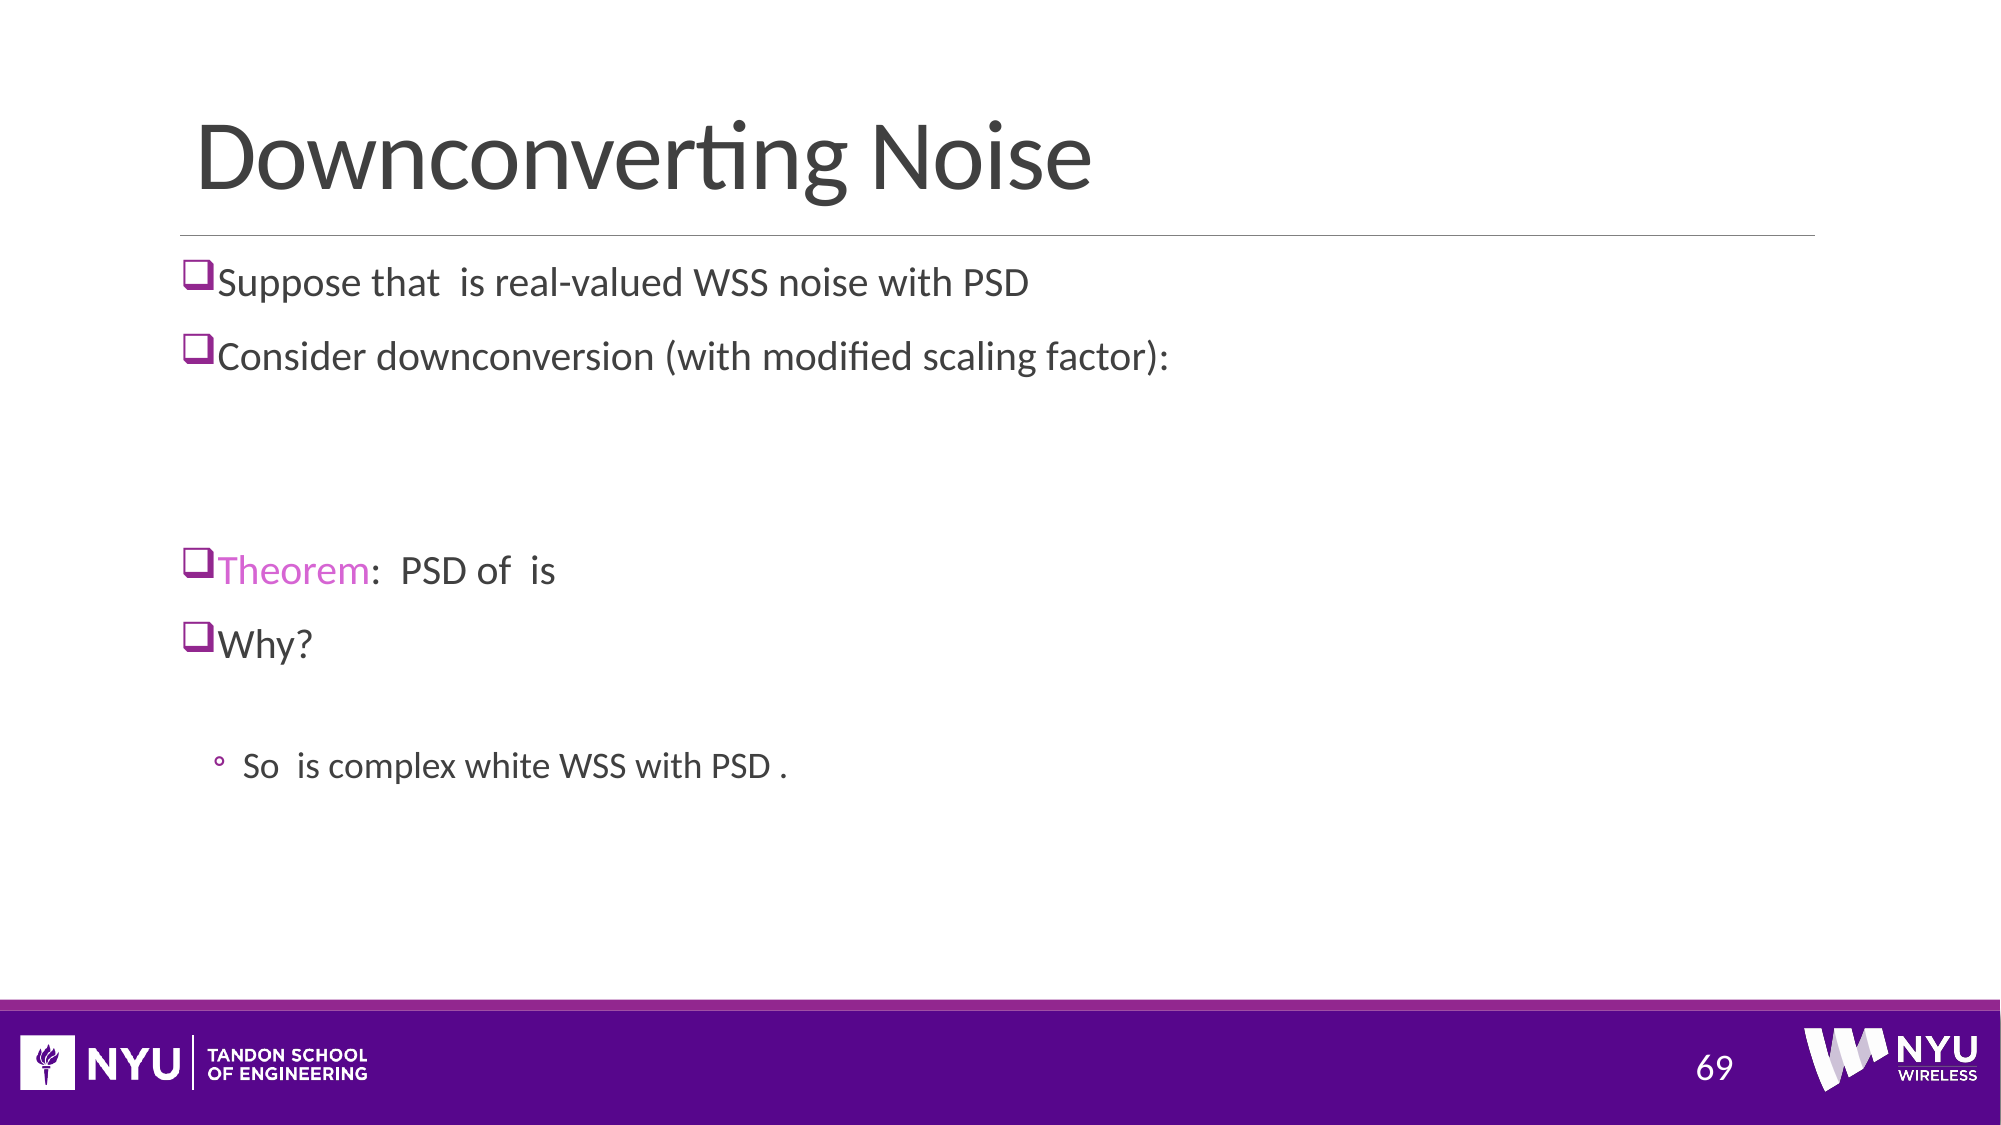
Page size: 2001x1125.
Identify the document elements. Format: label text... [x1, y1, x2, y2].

title Downconverting Noise [180, 47, 1830, 218]
slide_number 69 [1533, 1035, 1749, 1096]
